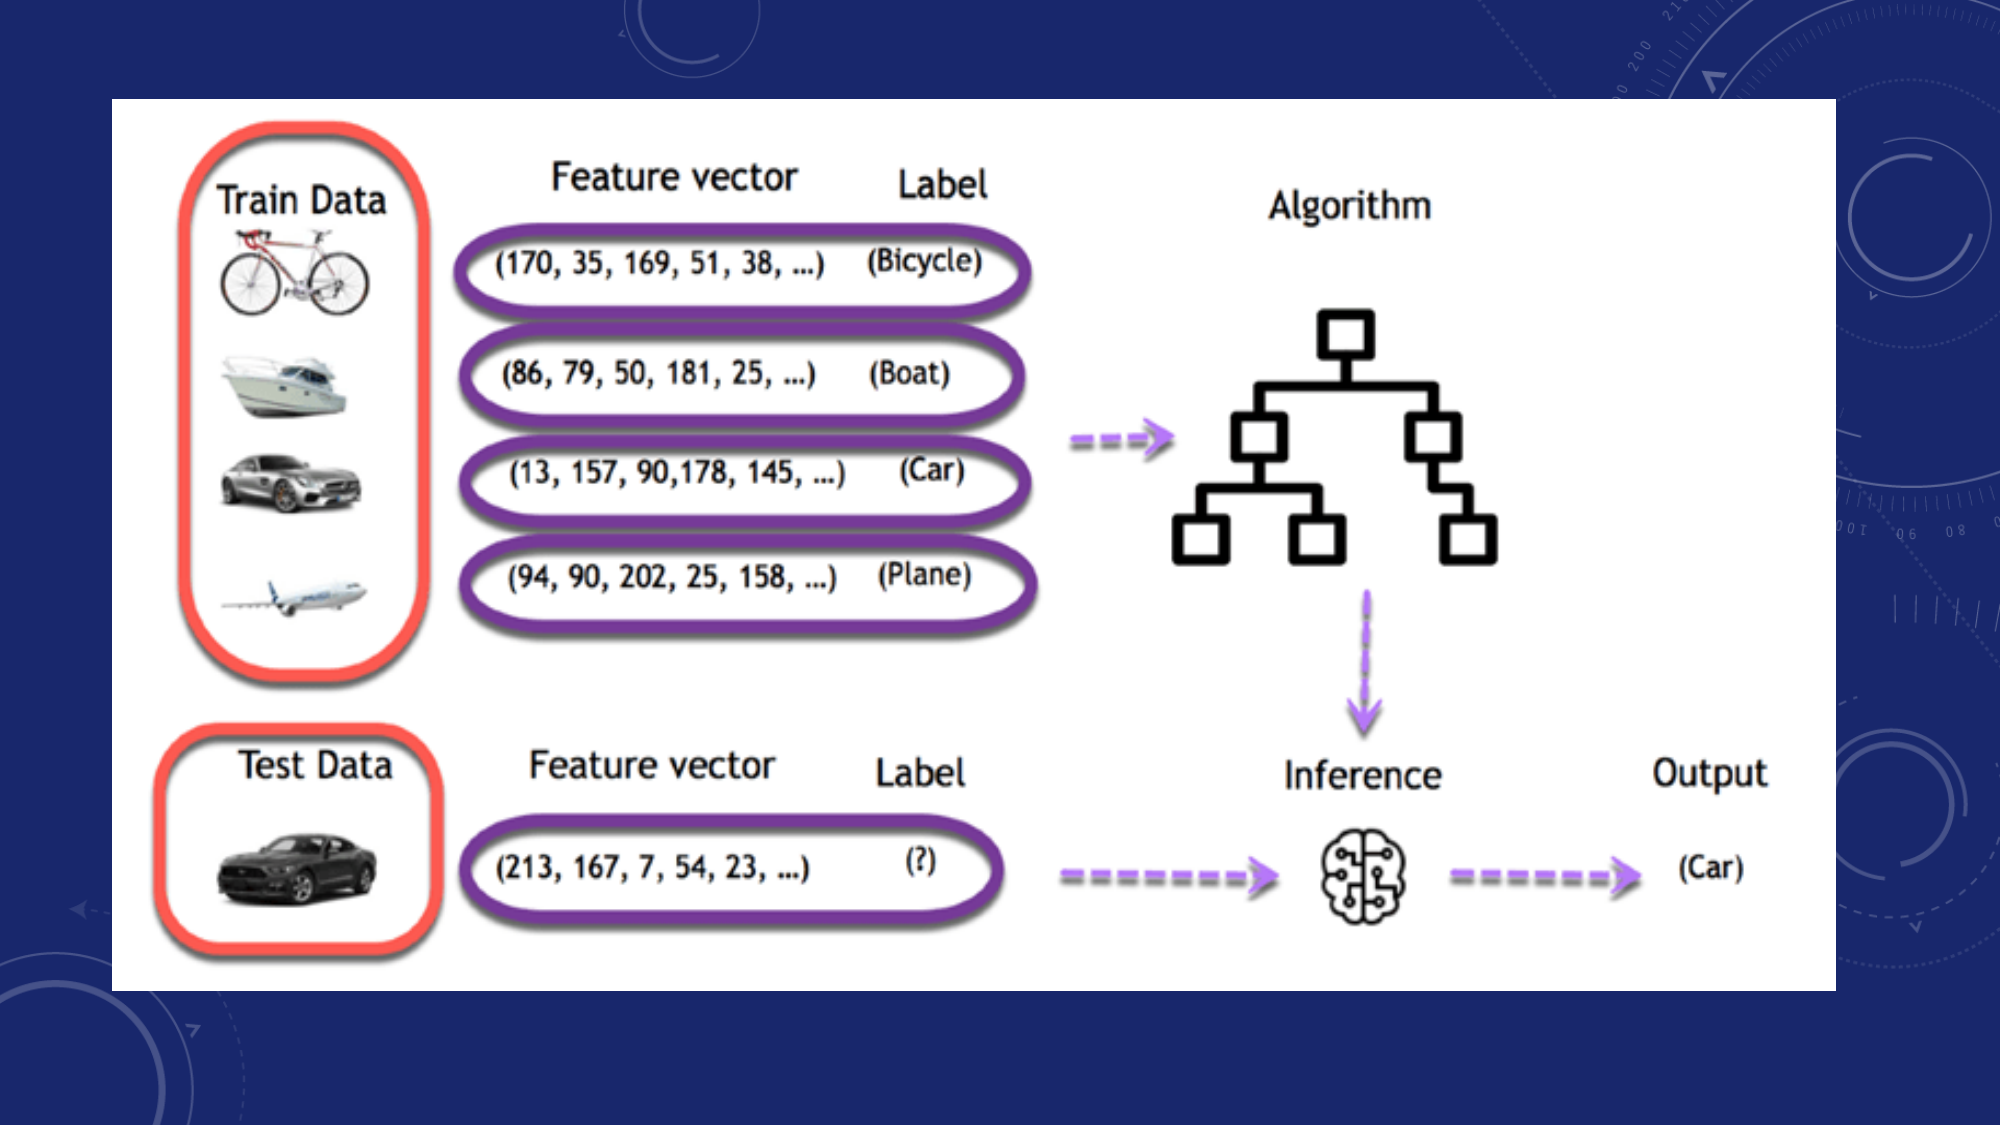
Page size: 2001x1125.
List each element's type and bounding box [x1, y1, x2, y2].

list [112, 99, 1837, 992]
picture [0, 0, 2000, 1125]
